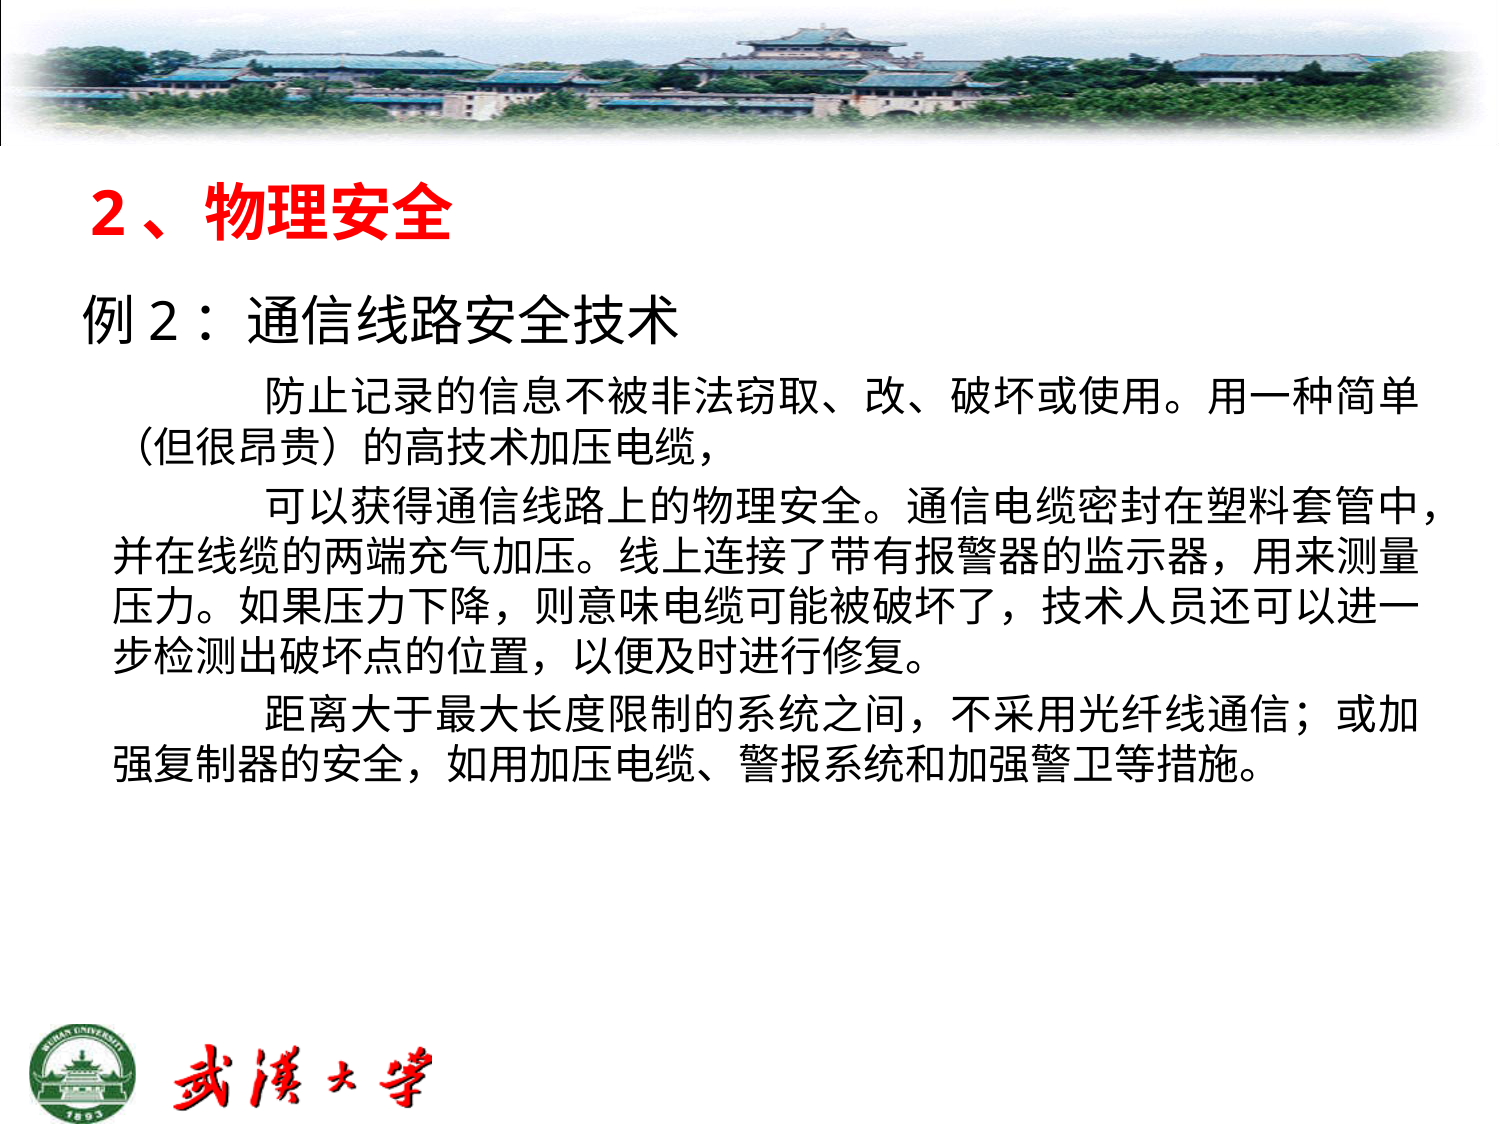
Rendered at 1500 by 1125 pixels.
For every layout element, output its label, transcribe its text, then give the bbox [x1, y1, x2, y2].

list 例2：通信线路安全技术 防止记录的信息不被非法窃取、改、破坏或使用。用一种简单（但很昂贵）的高技术加压电缆， 可以获得通信线路上的物理安全。通信电缆密封在塑料套管中，并在线缆的两端充气加压。线上连接了带有报警器的监示器，用来测量压力。如果压力下降，则意味电缆可能被破坏了，技术人员还可以进一步检测出破坏点的位置，以便及时进行修复。 距离大于最大长度限制的系统之间，不采用光纤线通信；或加强复制器的安全，如用加压电缆、警报系统和加强警卫等措施。 [40, 278, 1436, 906]
picture [0, 0, 1500, 146]
title 2、物理安全 [0, 141, 656, 280]
picture [171, 1034, 432, 1125]
